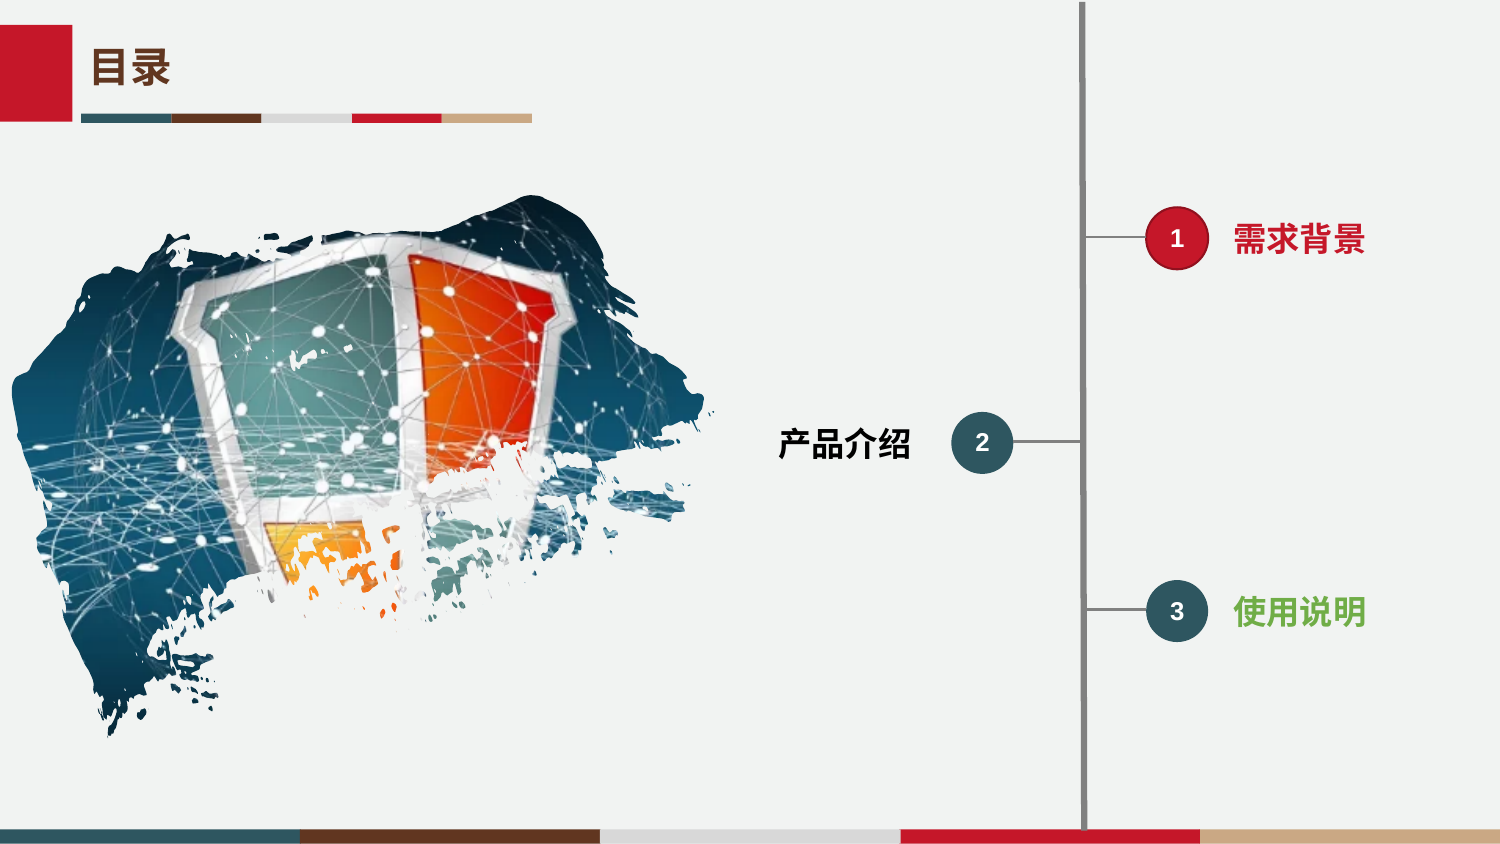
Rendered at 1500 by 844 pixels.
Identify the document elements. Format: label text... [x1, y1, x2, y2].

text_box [81, 113, 532, 123]
text_box 目录 [74, 37, 513, 100]
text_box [513, 1, 1465, 831]
text_box [11, 201, 513, 739]
text_box [0, 24, 73, 123]
